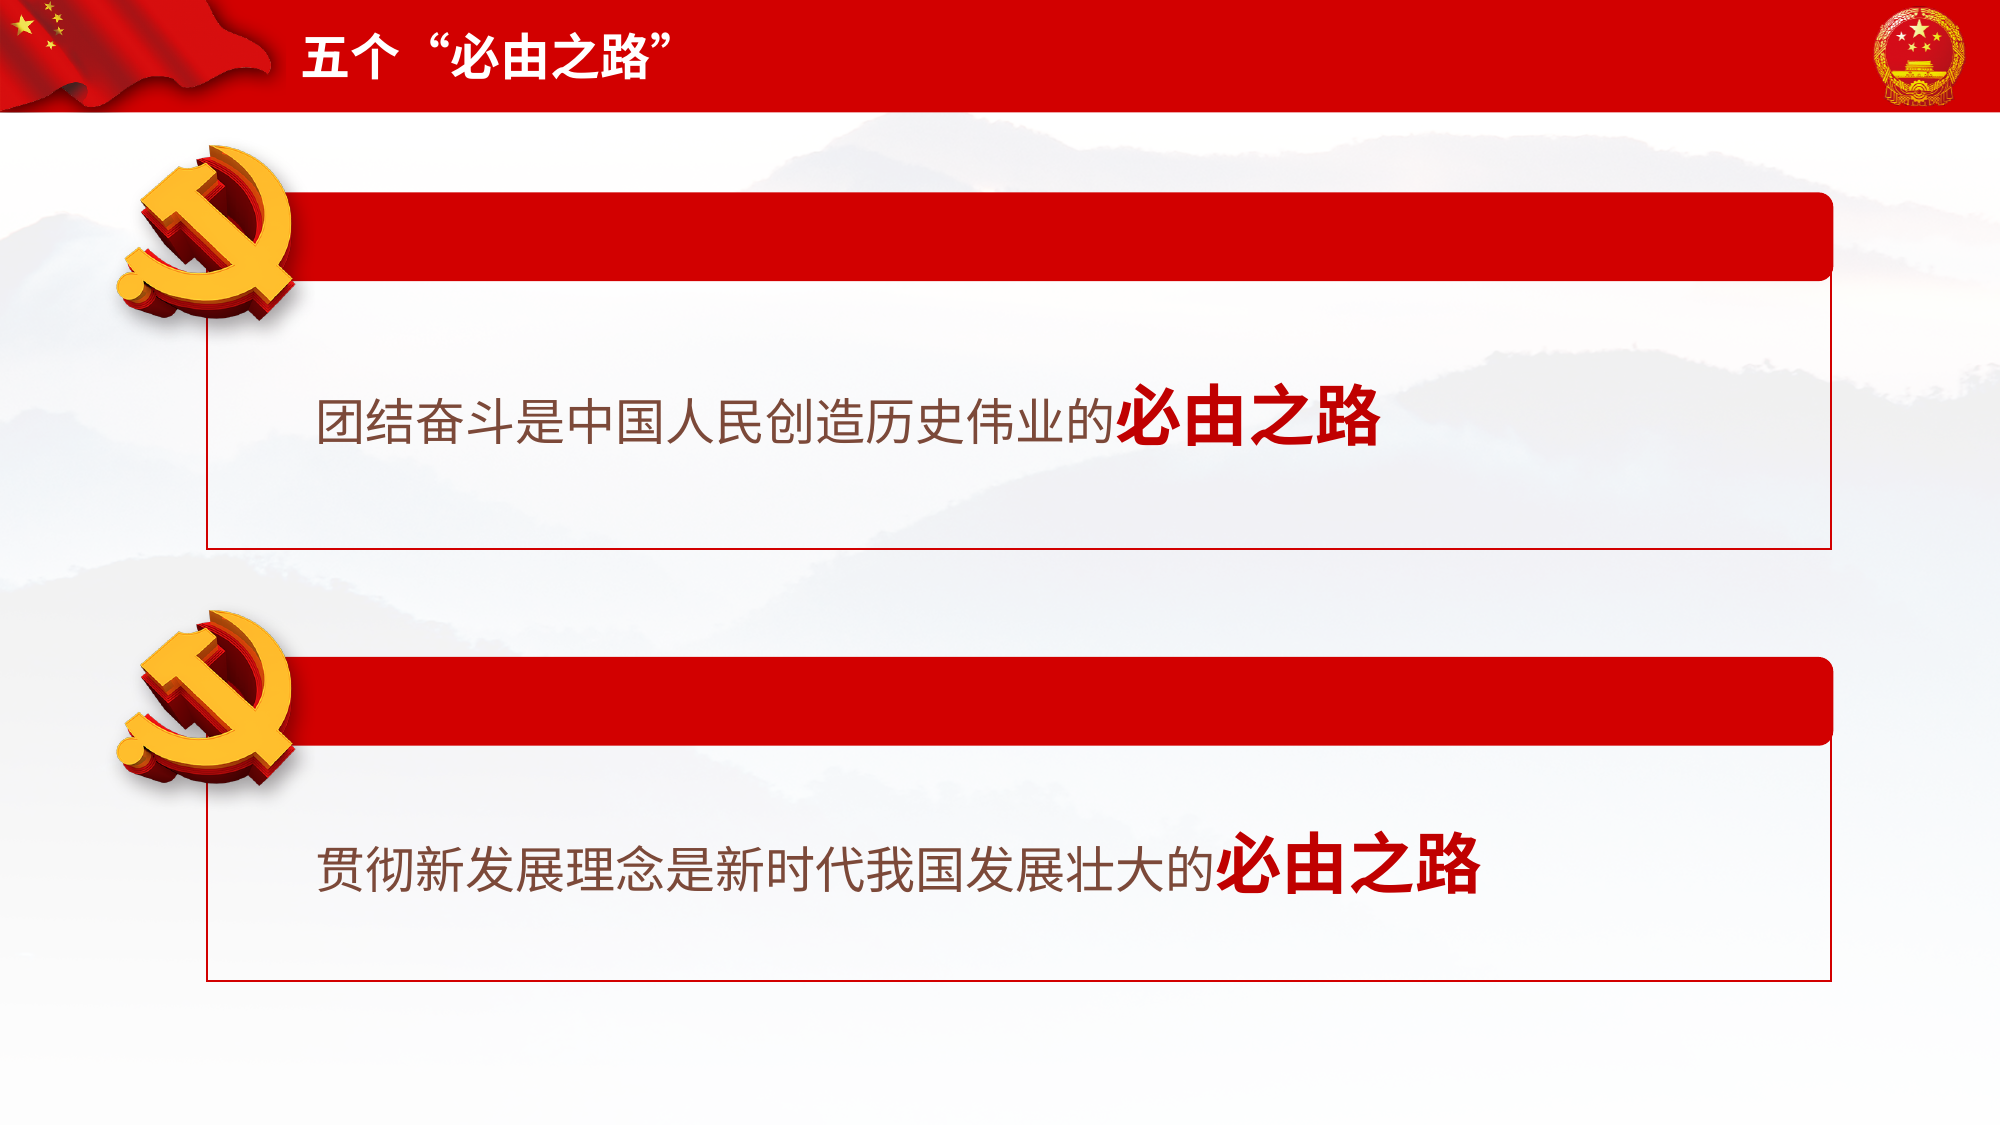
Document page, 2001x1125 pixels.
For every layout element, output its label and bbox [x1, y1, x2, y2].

picture [0, 0, 2000, 1125]
text_box [207, 251, 1832, 549]
text_box [207, 687, 1832, 982]
